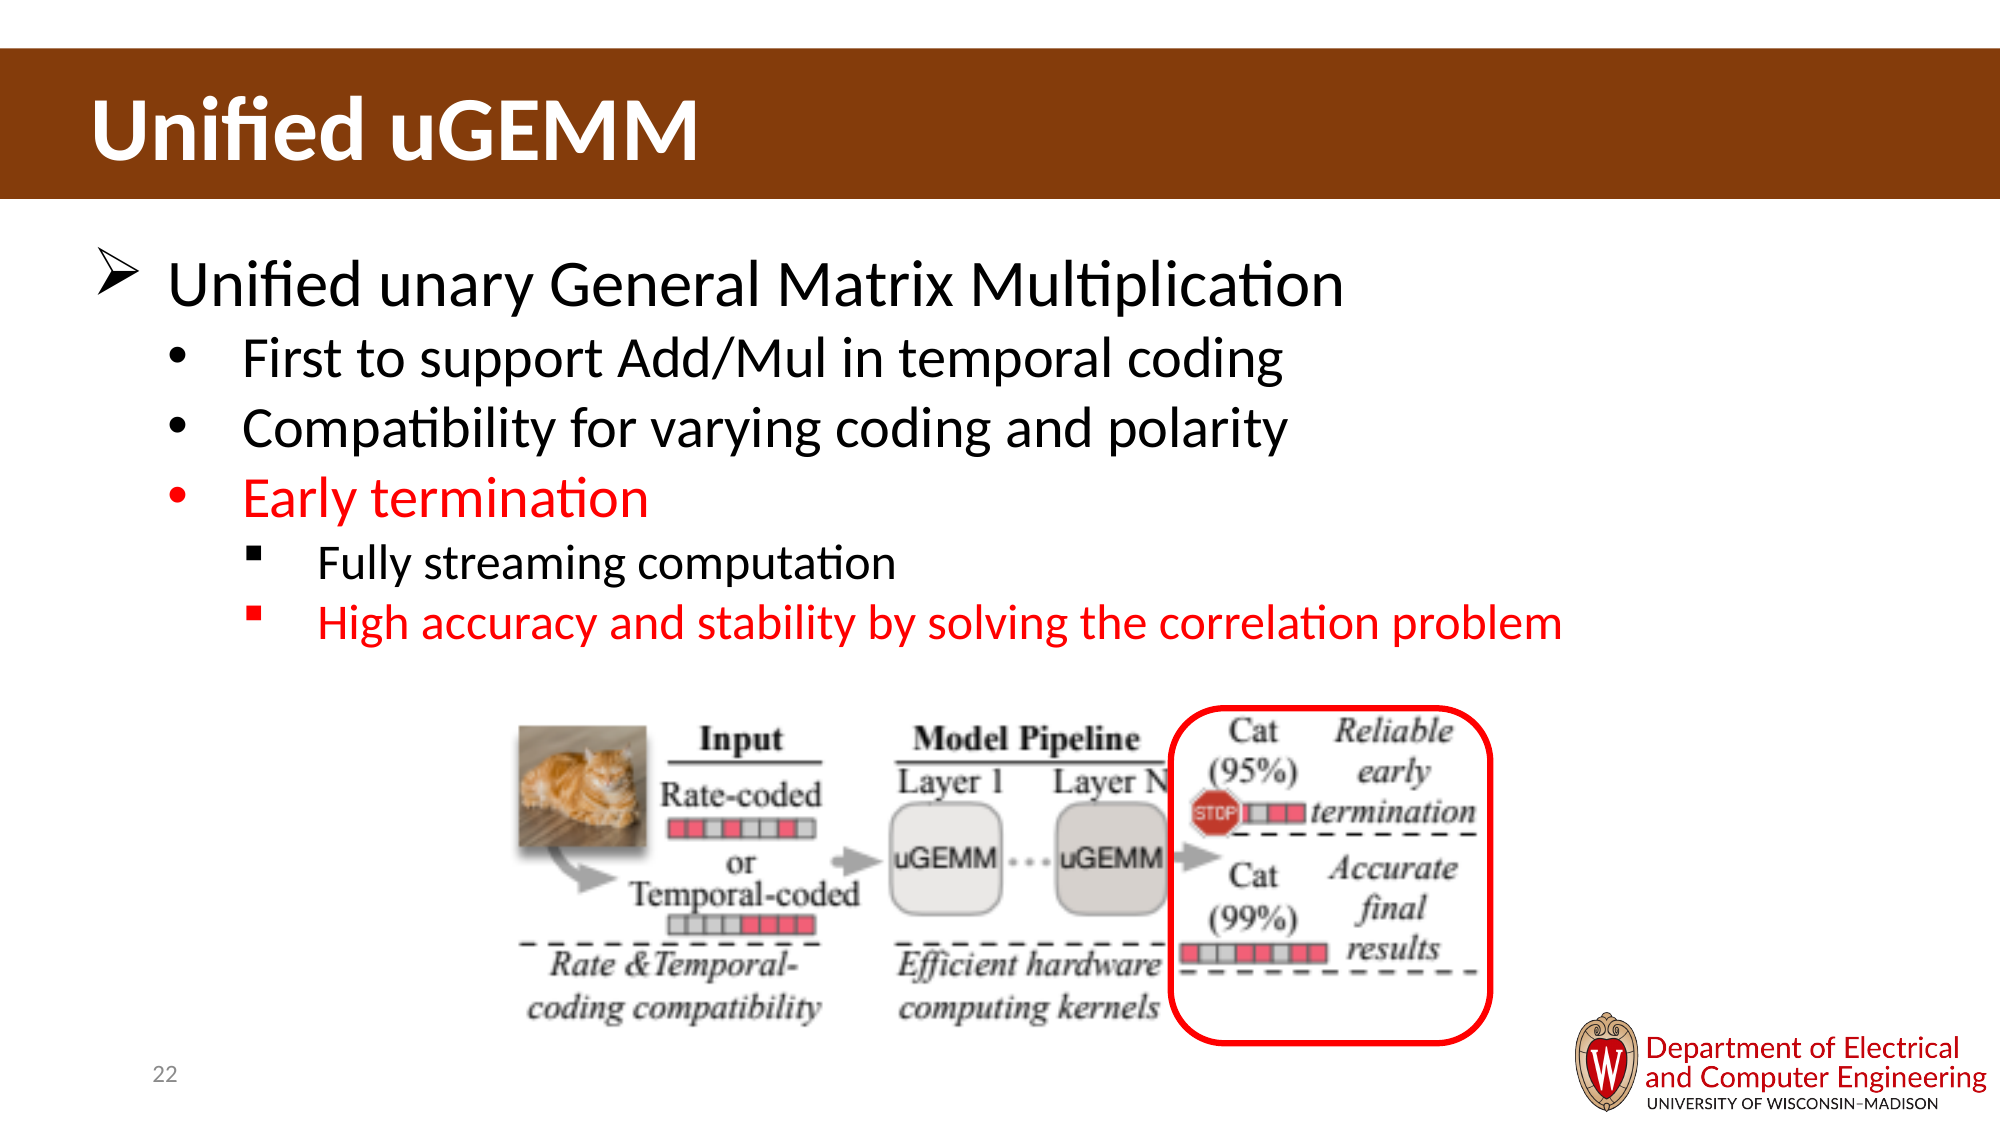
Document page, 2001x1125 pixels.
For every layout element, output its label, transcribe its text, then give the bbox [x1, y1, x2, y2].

picture [1554, 989, 2001, 1125]
text_box Unified unary General Matrix Multiplication First to support Add/Mul in temporal coding Compatibility for varying coding and polarity Early termination Fully streaming computation High accuracy and stability by solving the correlation problem [77, 232, 1993, 1093]
slide_number 22 [137, 1042, 588, 1103]
text_box Unified uGEMM [0, 47, 2000, 200]
picture [509, 689, 1491, 1043]
